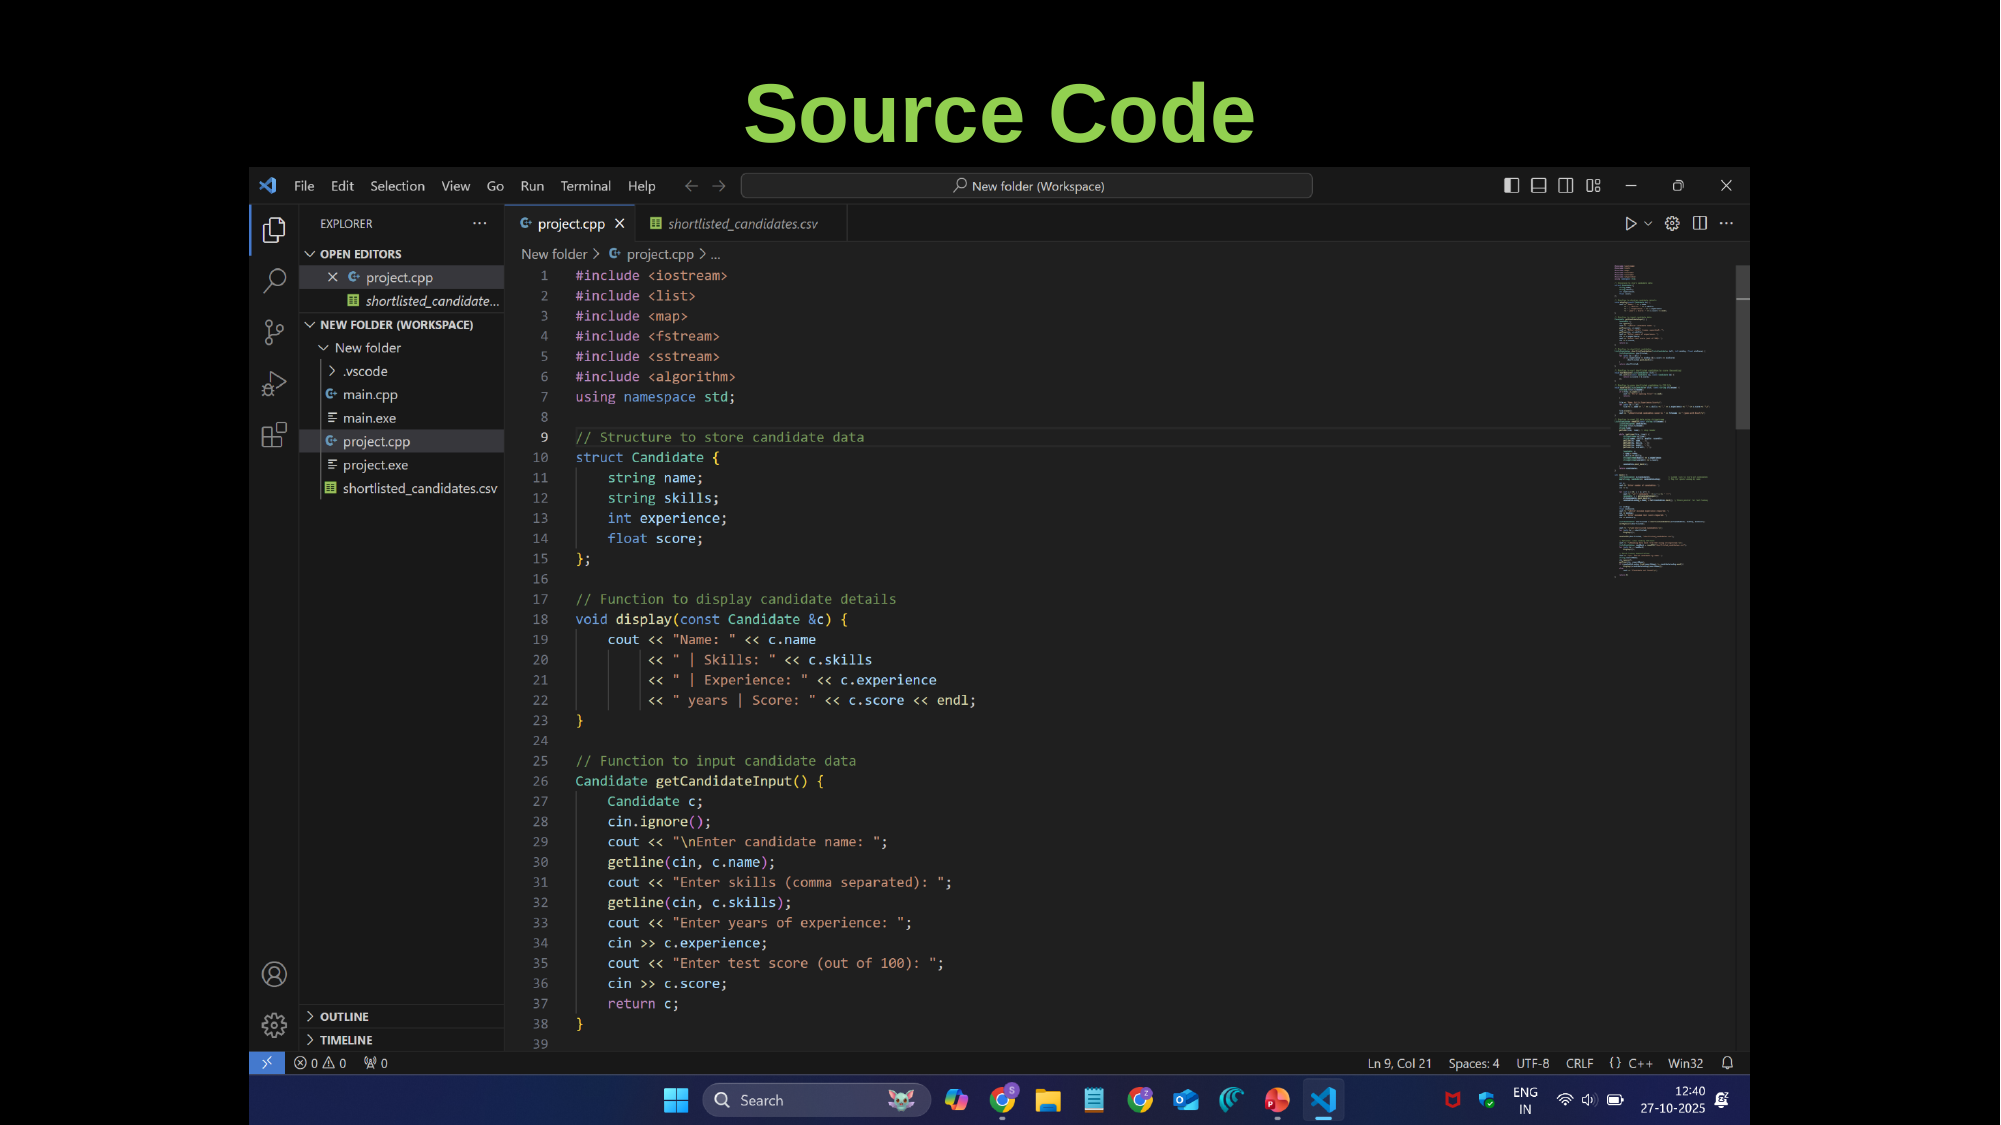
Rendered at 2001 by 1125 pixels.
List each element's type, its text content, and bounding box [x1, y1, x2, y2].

picture [249, 167, 1750, 1125]
title Source Code [249, 42, 1750, 167]
